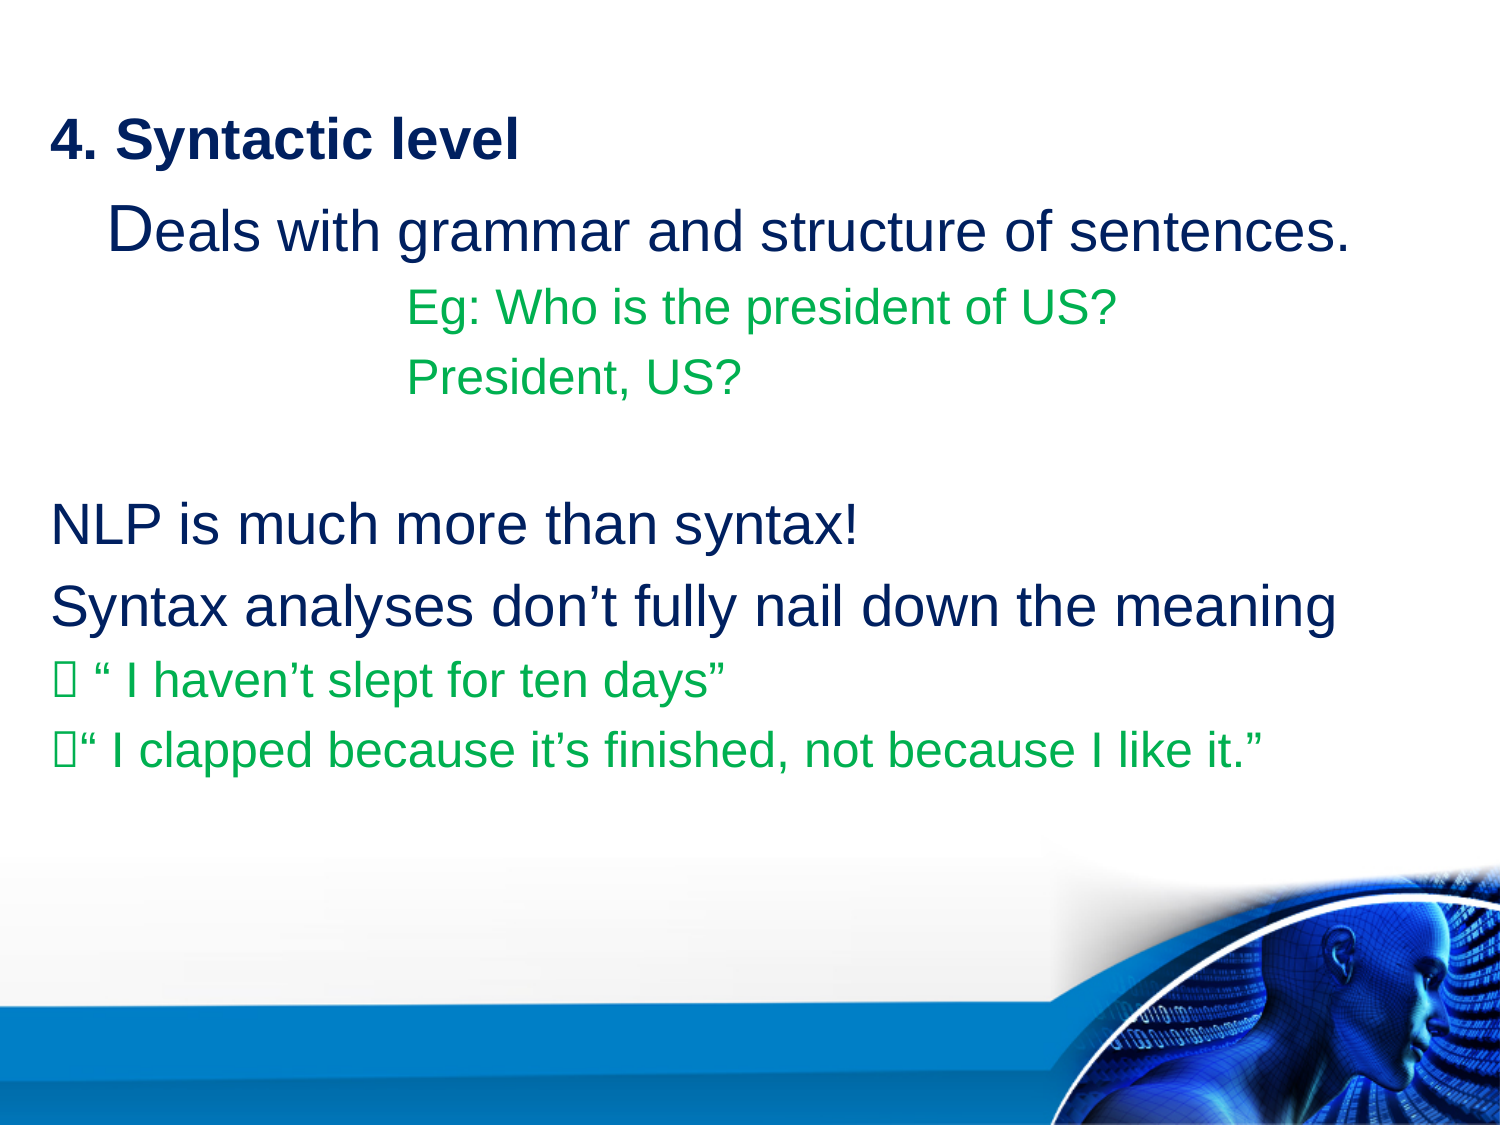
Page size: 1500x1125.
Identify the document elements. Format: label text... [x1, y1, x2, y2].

picture [0, 0, 1500, 1125]
list 4. Syntactic level Deals with grammar and structure of sentences. Eg: Who is the president of US? President, US? NLP is much more than syntax! Syntax analyses don’t fully nail down the meaning  “ I haven’t slept for ten days” “ I clapped because it’s finished, not because I like it.” [34, 93, 1454, 962]
